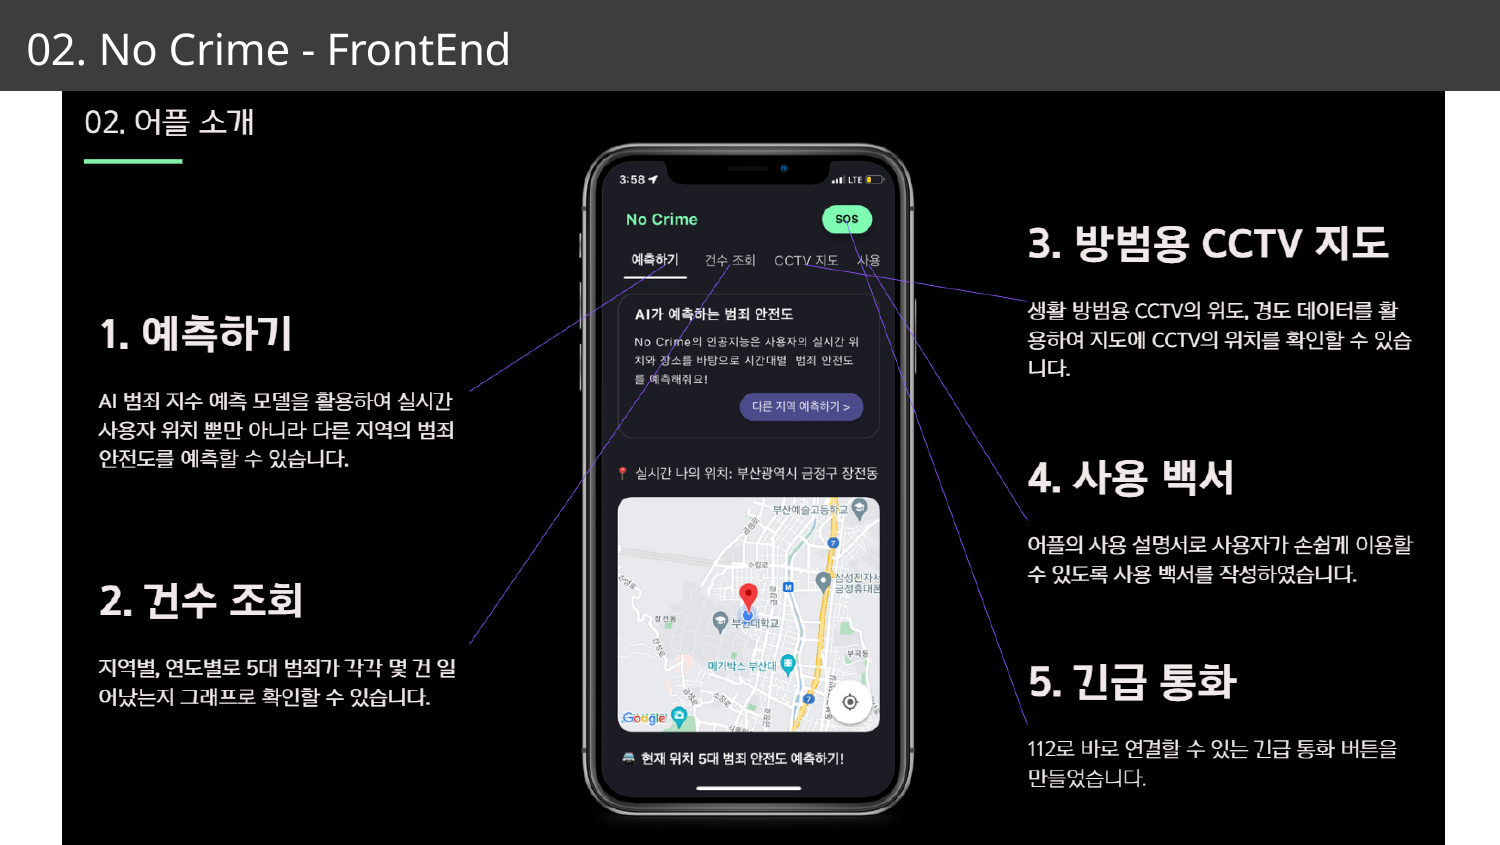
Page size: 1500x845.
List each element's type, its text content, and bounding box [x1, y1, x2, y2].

picture [62, 91, 1445, 845]
title 02. No Crime - FrontEnd [24, 19, 613, 163]
